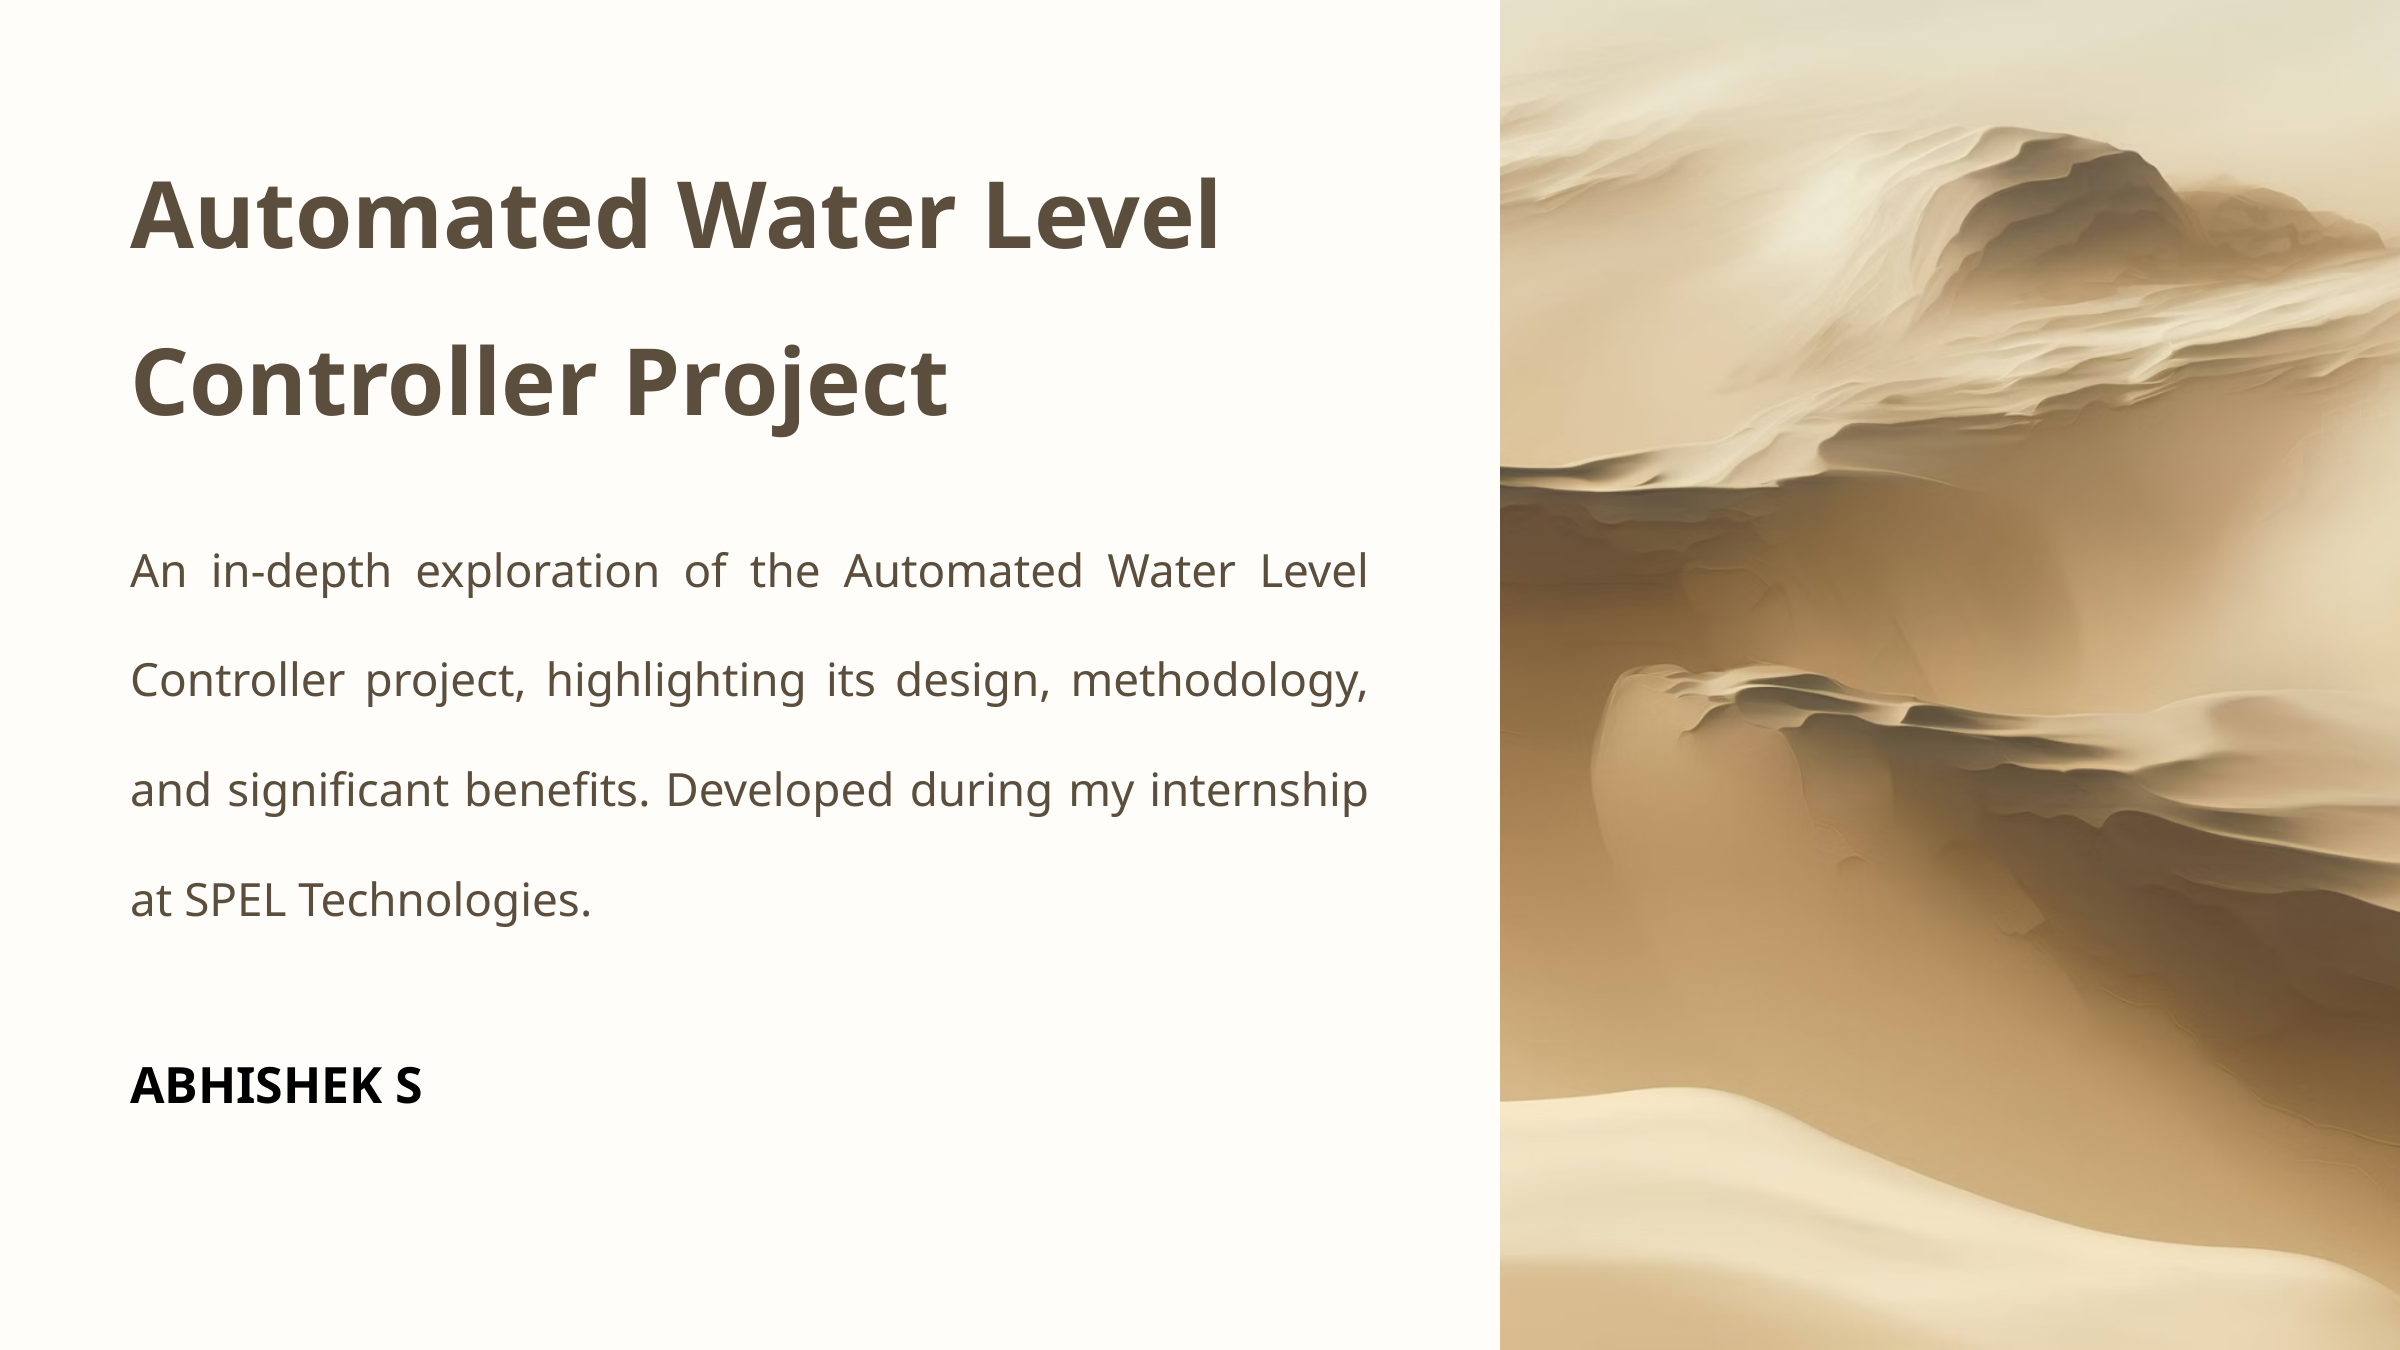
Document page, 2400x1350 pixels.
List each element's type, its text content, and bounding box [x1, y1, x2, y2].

picture [1499, 0, 2400, 1350]
text_box ABHISHEK S [130, 1056, 596, 1115]
text_box Automated Water Level Controller Project [130, 100, 1370, 333]
text_box An in-depth exploration of the Automated Water Level Controller project, highlighting its design, methodology, and significant benefits. Developed during my internship at SPEL Technologies. [130, 486, 1370, 719]
